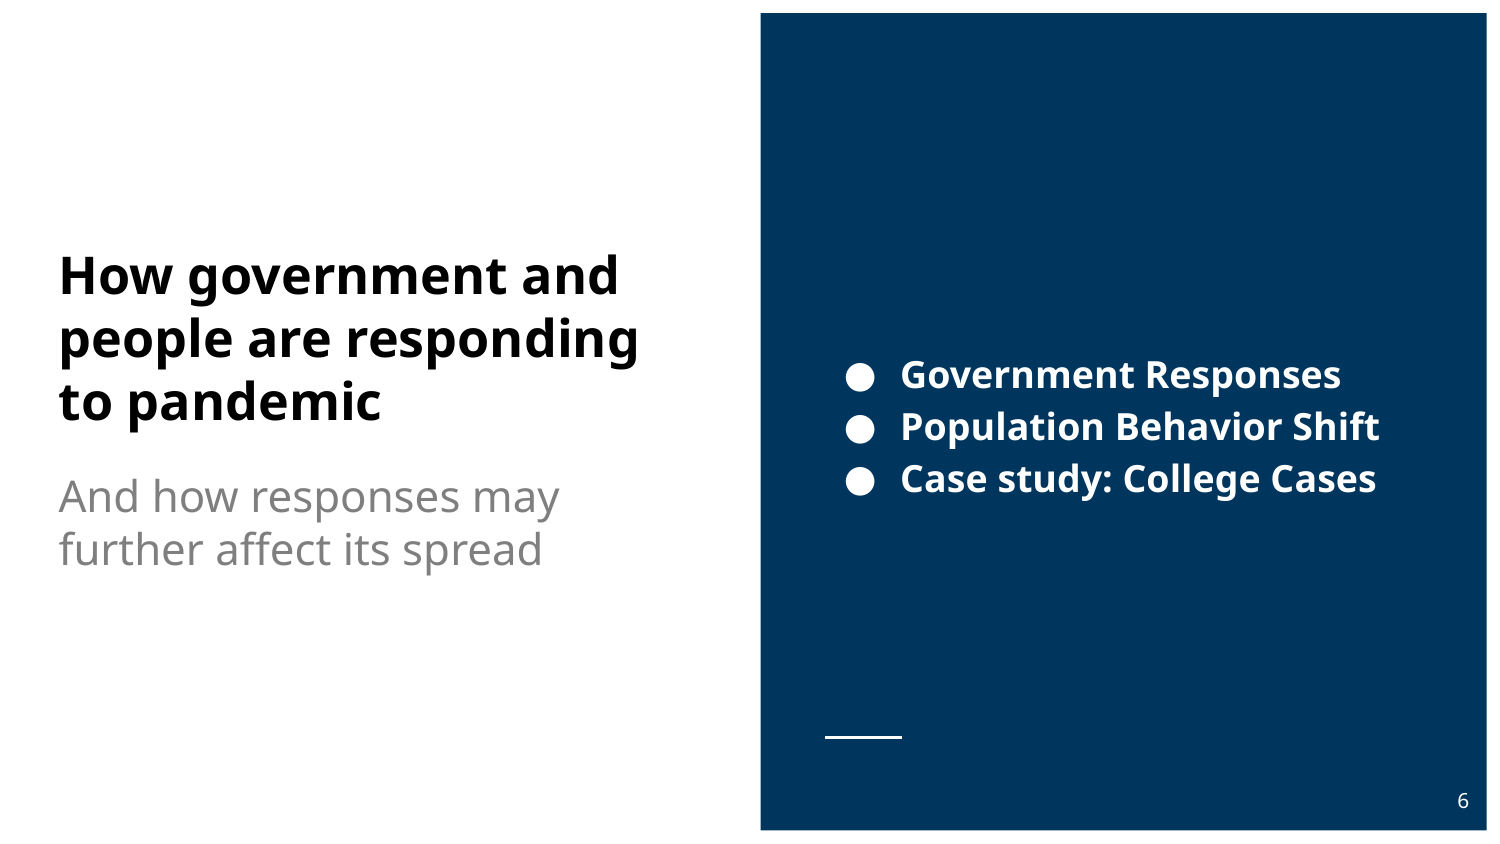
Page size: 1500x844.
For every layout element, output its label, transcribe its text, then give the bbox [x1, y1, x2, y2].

subtitle And how responses may further affect its spread [43, 454, 708, 675]
list Government Responses Population Behavior Shift Case study: College Cases [810, 118, 1440, 725]
slide_number 6 [1394, 769, 1484, 834]
title How government and people are responding to pandemic [43, 193, 708, 446]
